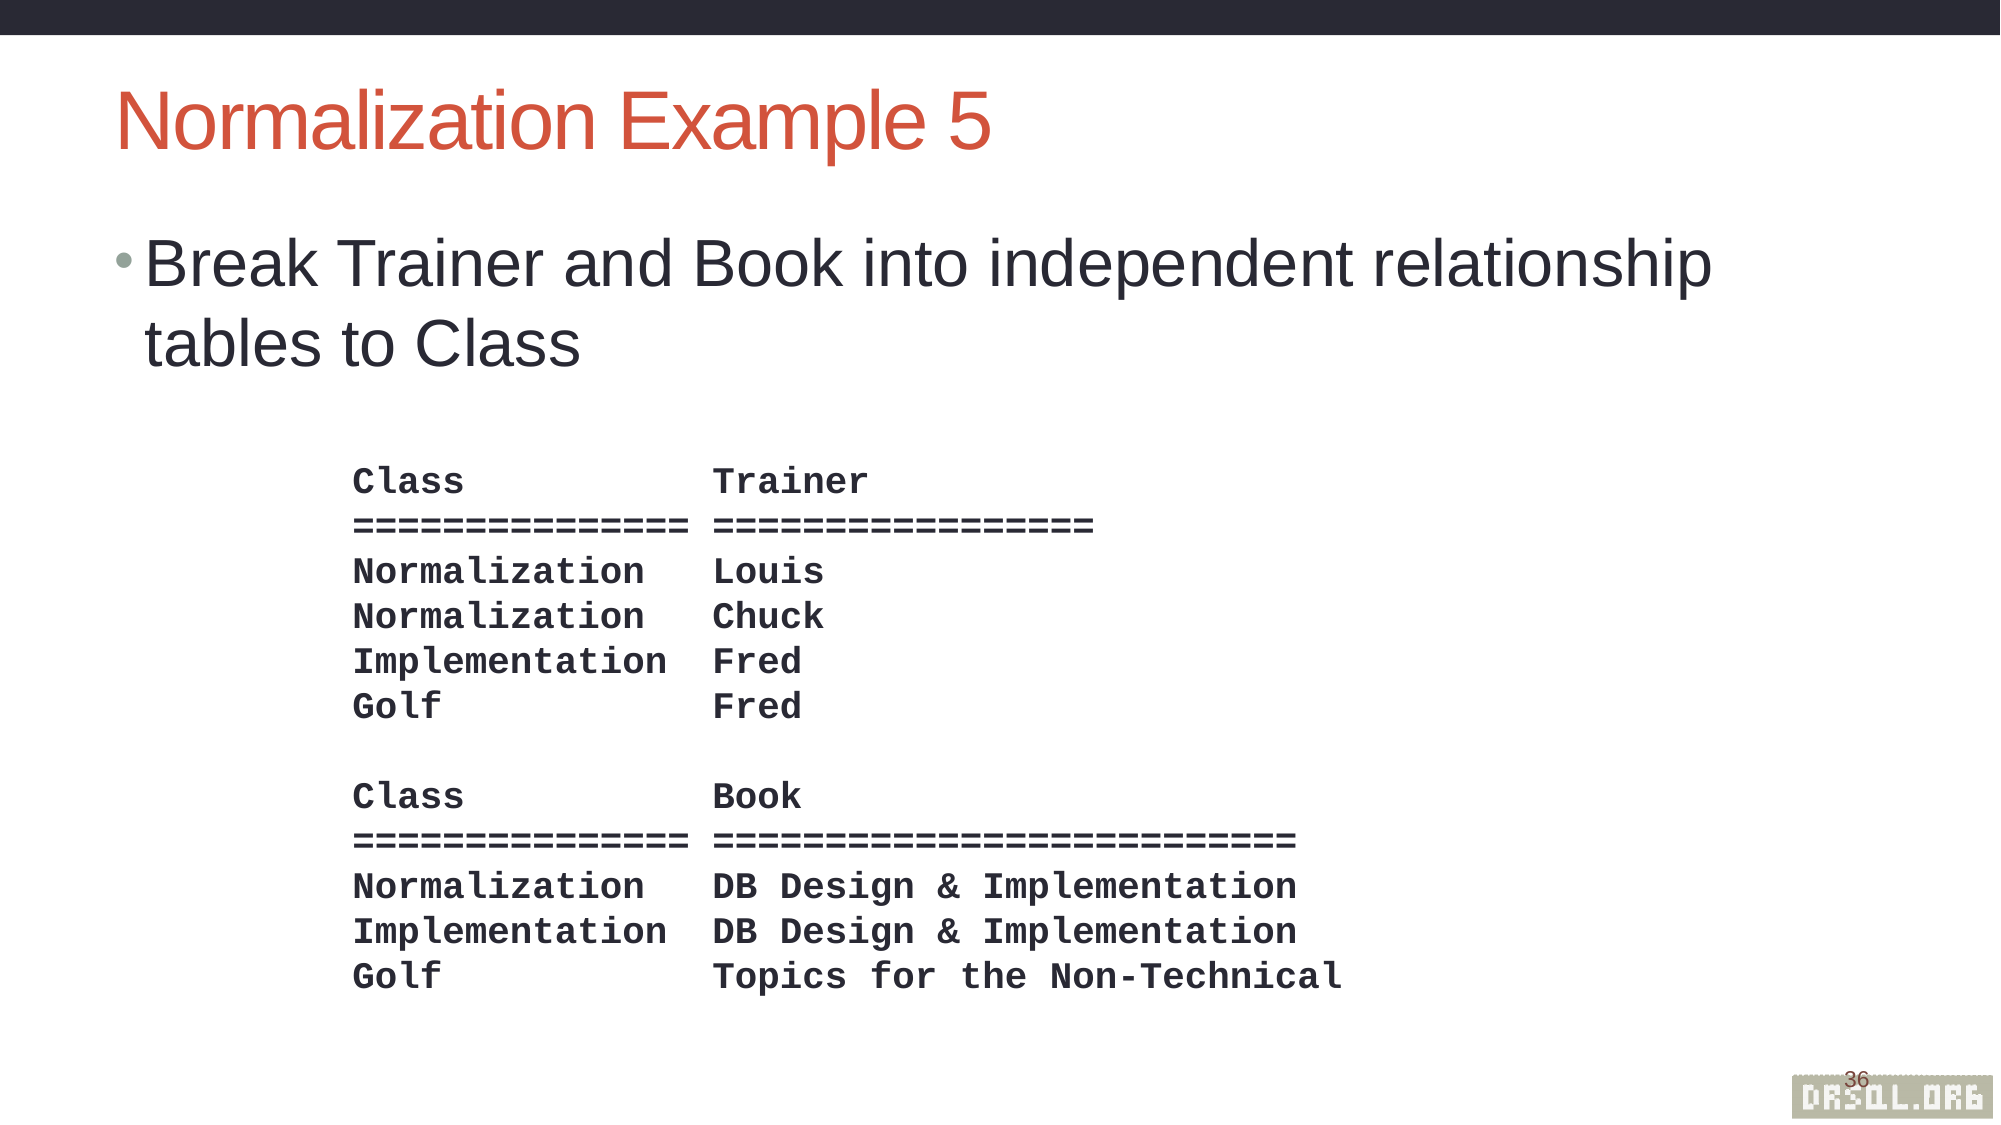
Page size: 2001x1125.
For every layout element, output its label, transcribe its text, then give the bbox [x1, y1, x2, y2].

title Normalization Example 5 [99, 45, 1884, 188]
list Break Trainer and Book into independent relationship tables to Class [99, 212, 1900, 1050]
text_box [337, 274, 1663, 331]
text_box Class Trainer =============== ================= Normalization Louis Normalization Chuck Implementation Fred Golf Fred Class Book =============== ========================== Normalization DB Design & Implementation Implementation DB Design & Implementation Golf Topics for the Non-Technical [337, 448, 1650, 1049]
